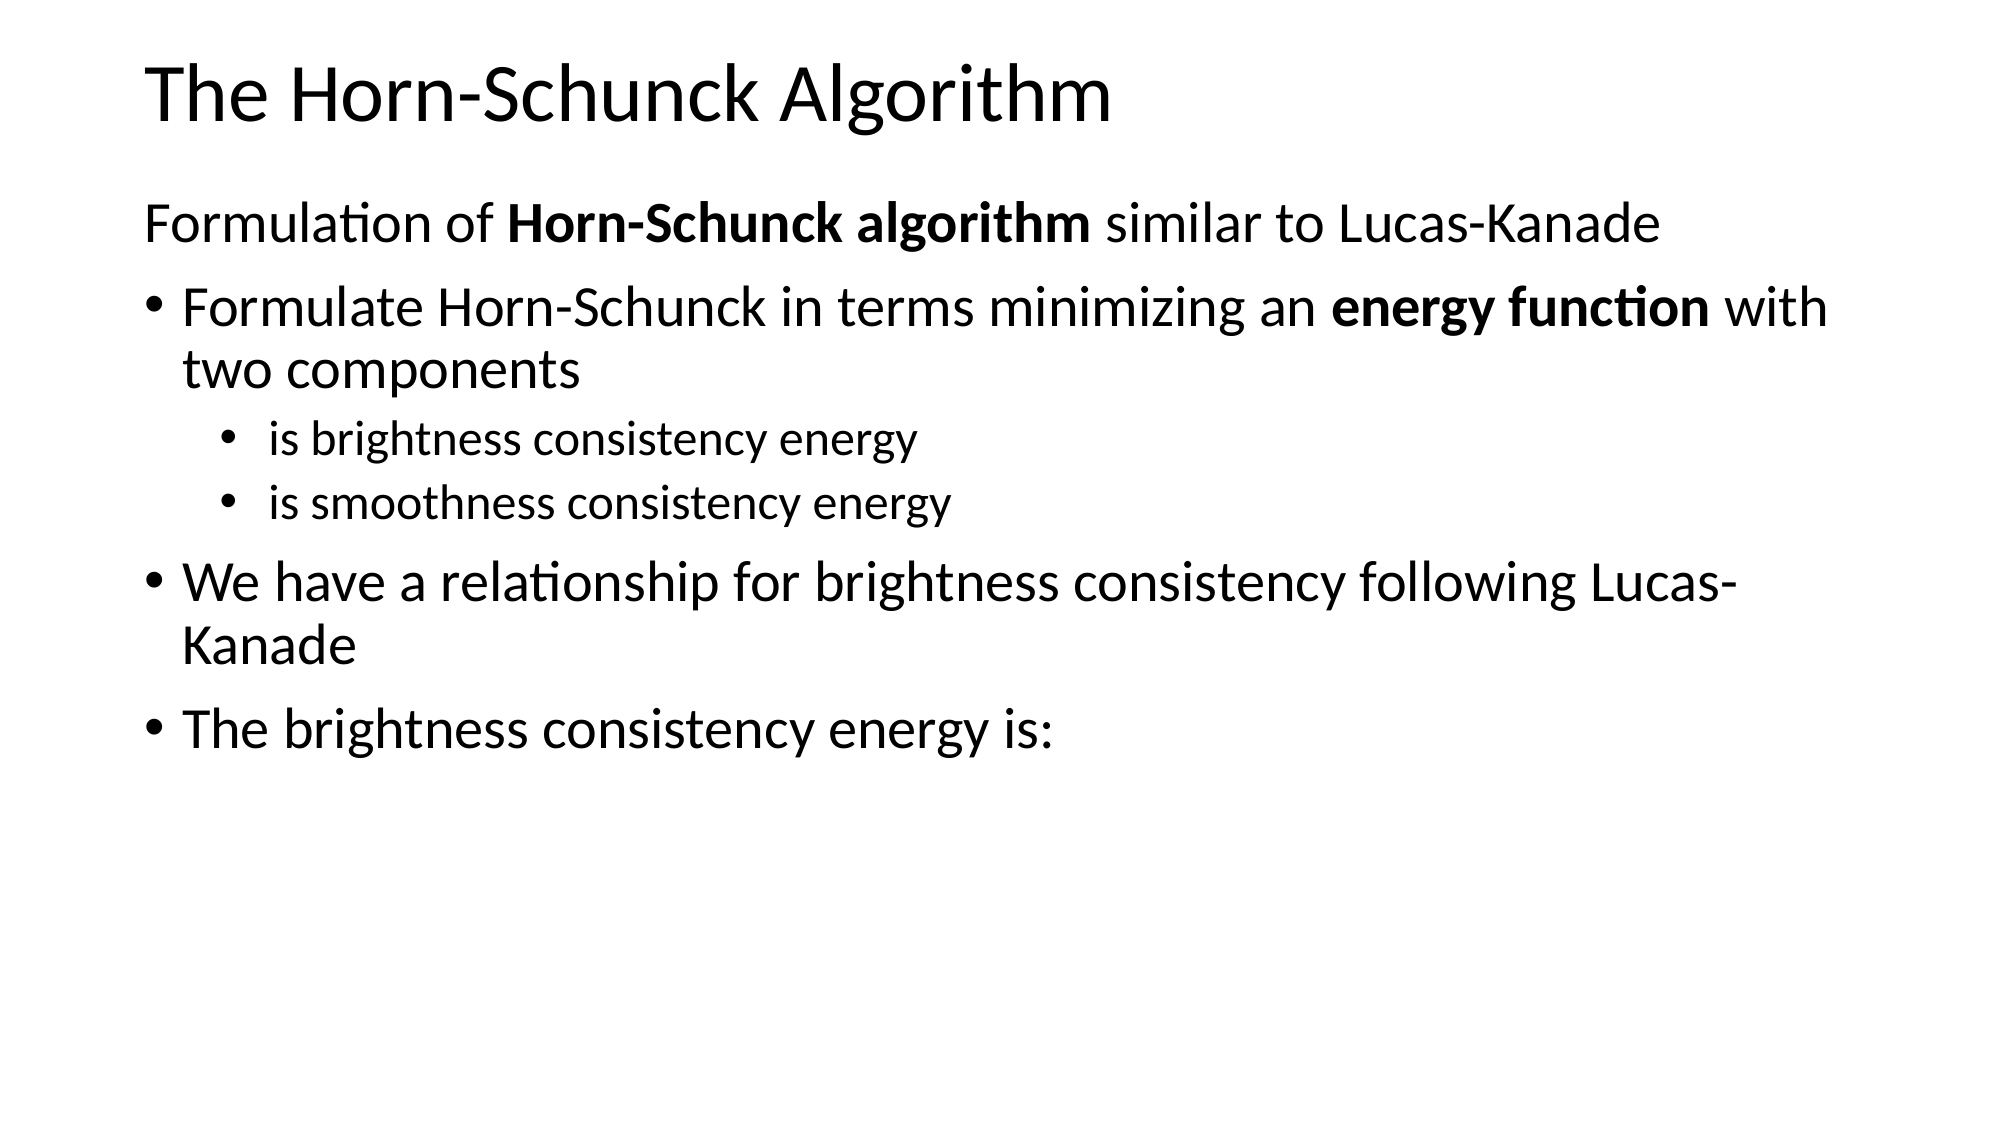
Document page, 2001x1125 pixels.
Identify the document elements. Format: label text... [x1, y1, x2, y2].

title The Horn-Schunck Algorithm [129, 22, 1855, 166]
